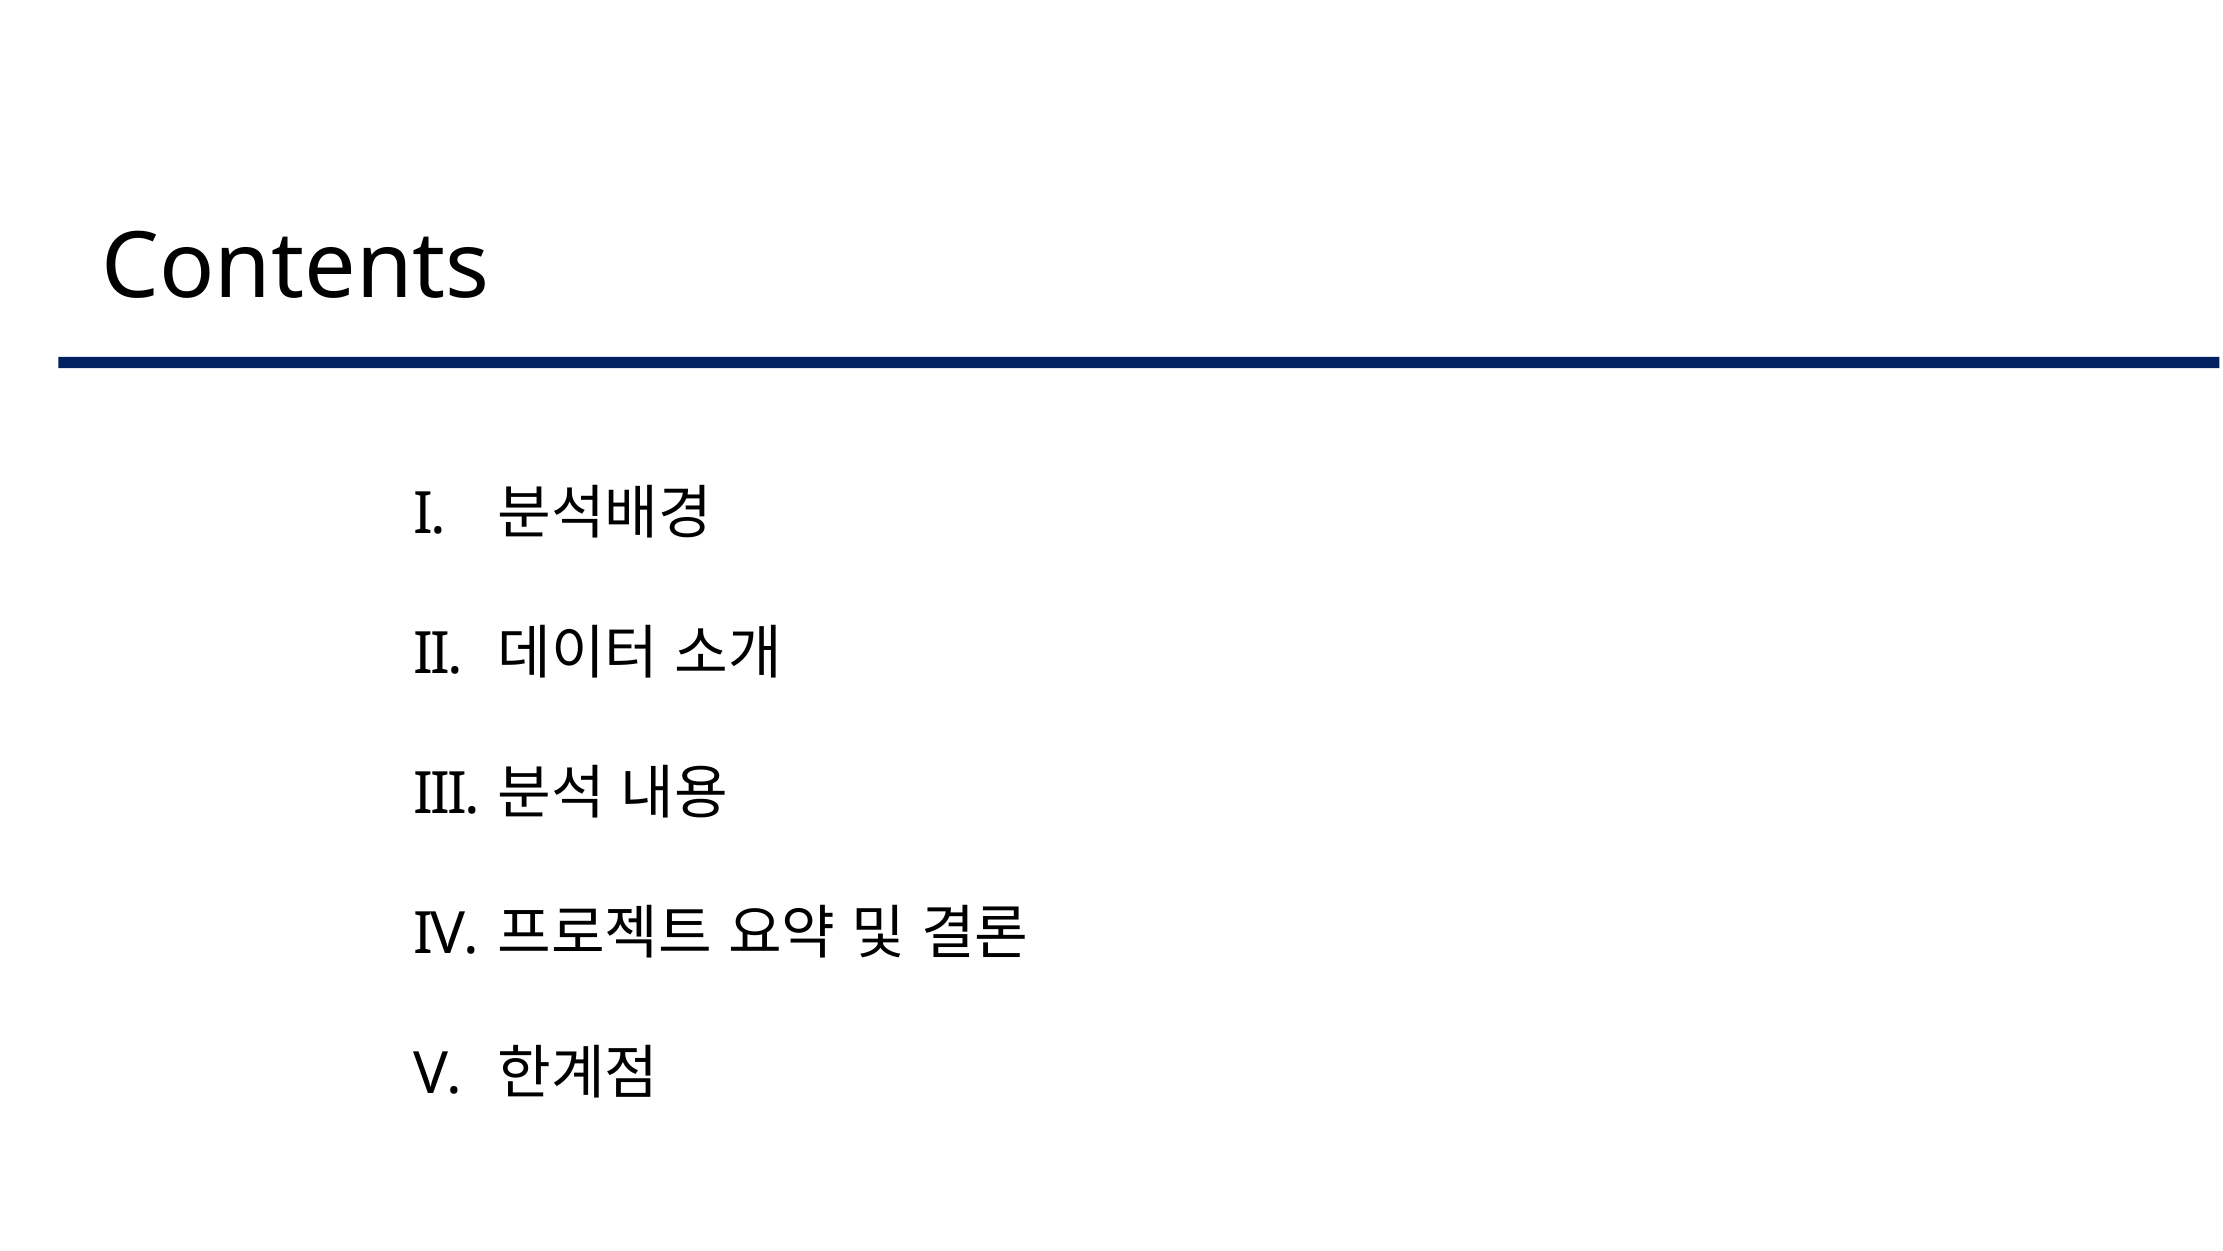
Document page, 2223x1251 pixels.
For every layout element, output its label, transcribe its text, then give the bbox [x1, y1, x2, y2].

text_box 분석배경 데이터 소개 분석 내용 프로젝트 요약 및 결론 한계점 [398, 397, 1712, 1113]
text_box Contents [86, 198, 506, 324]
text_box [58, 356, 2220, 369]
